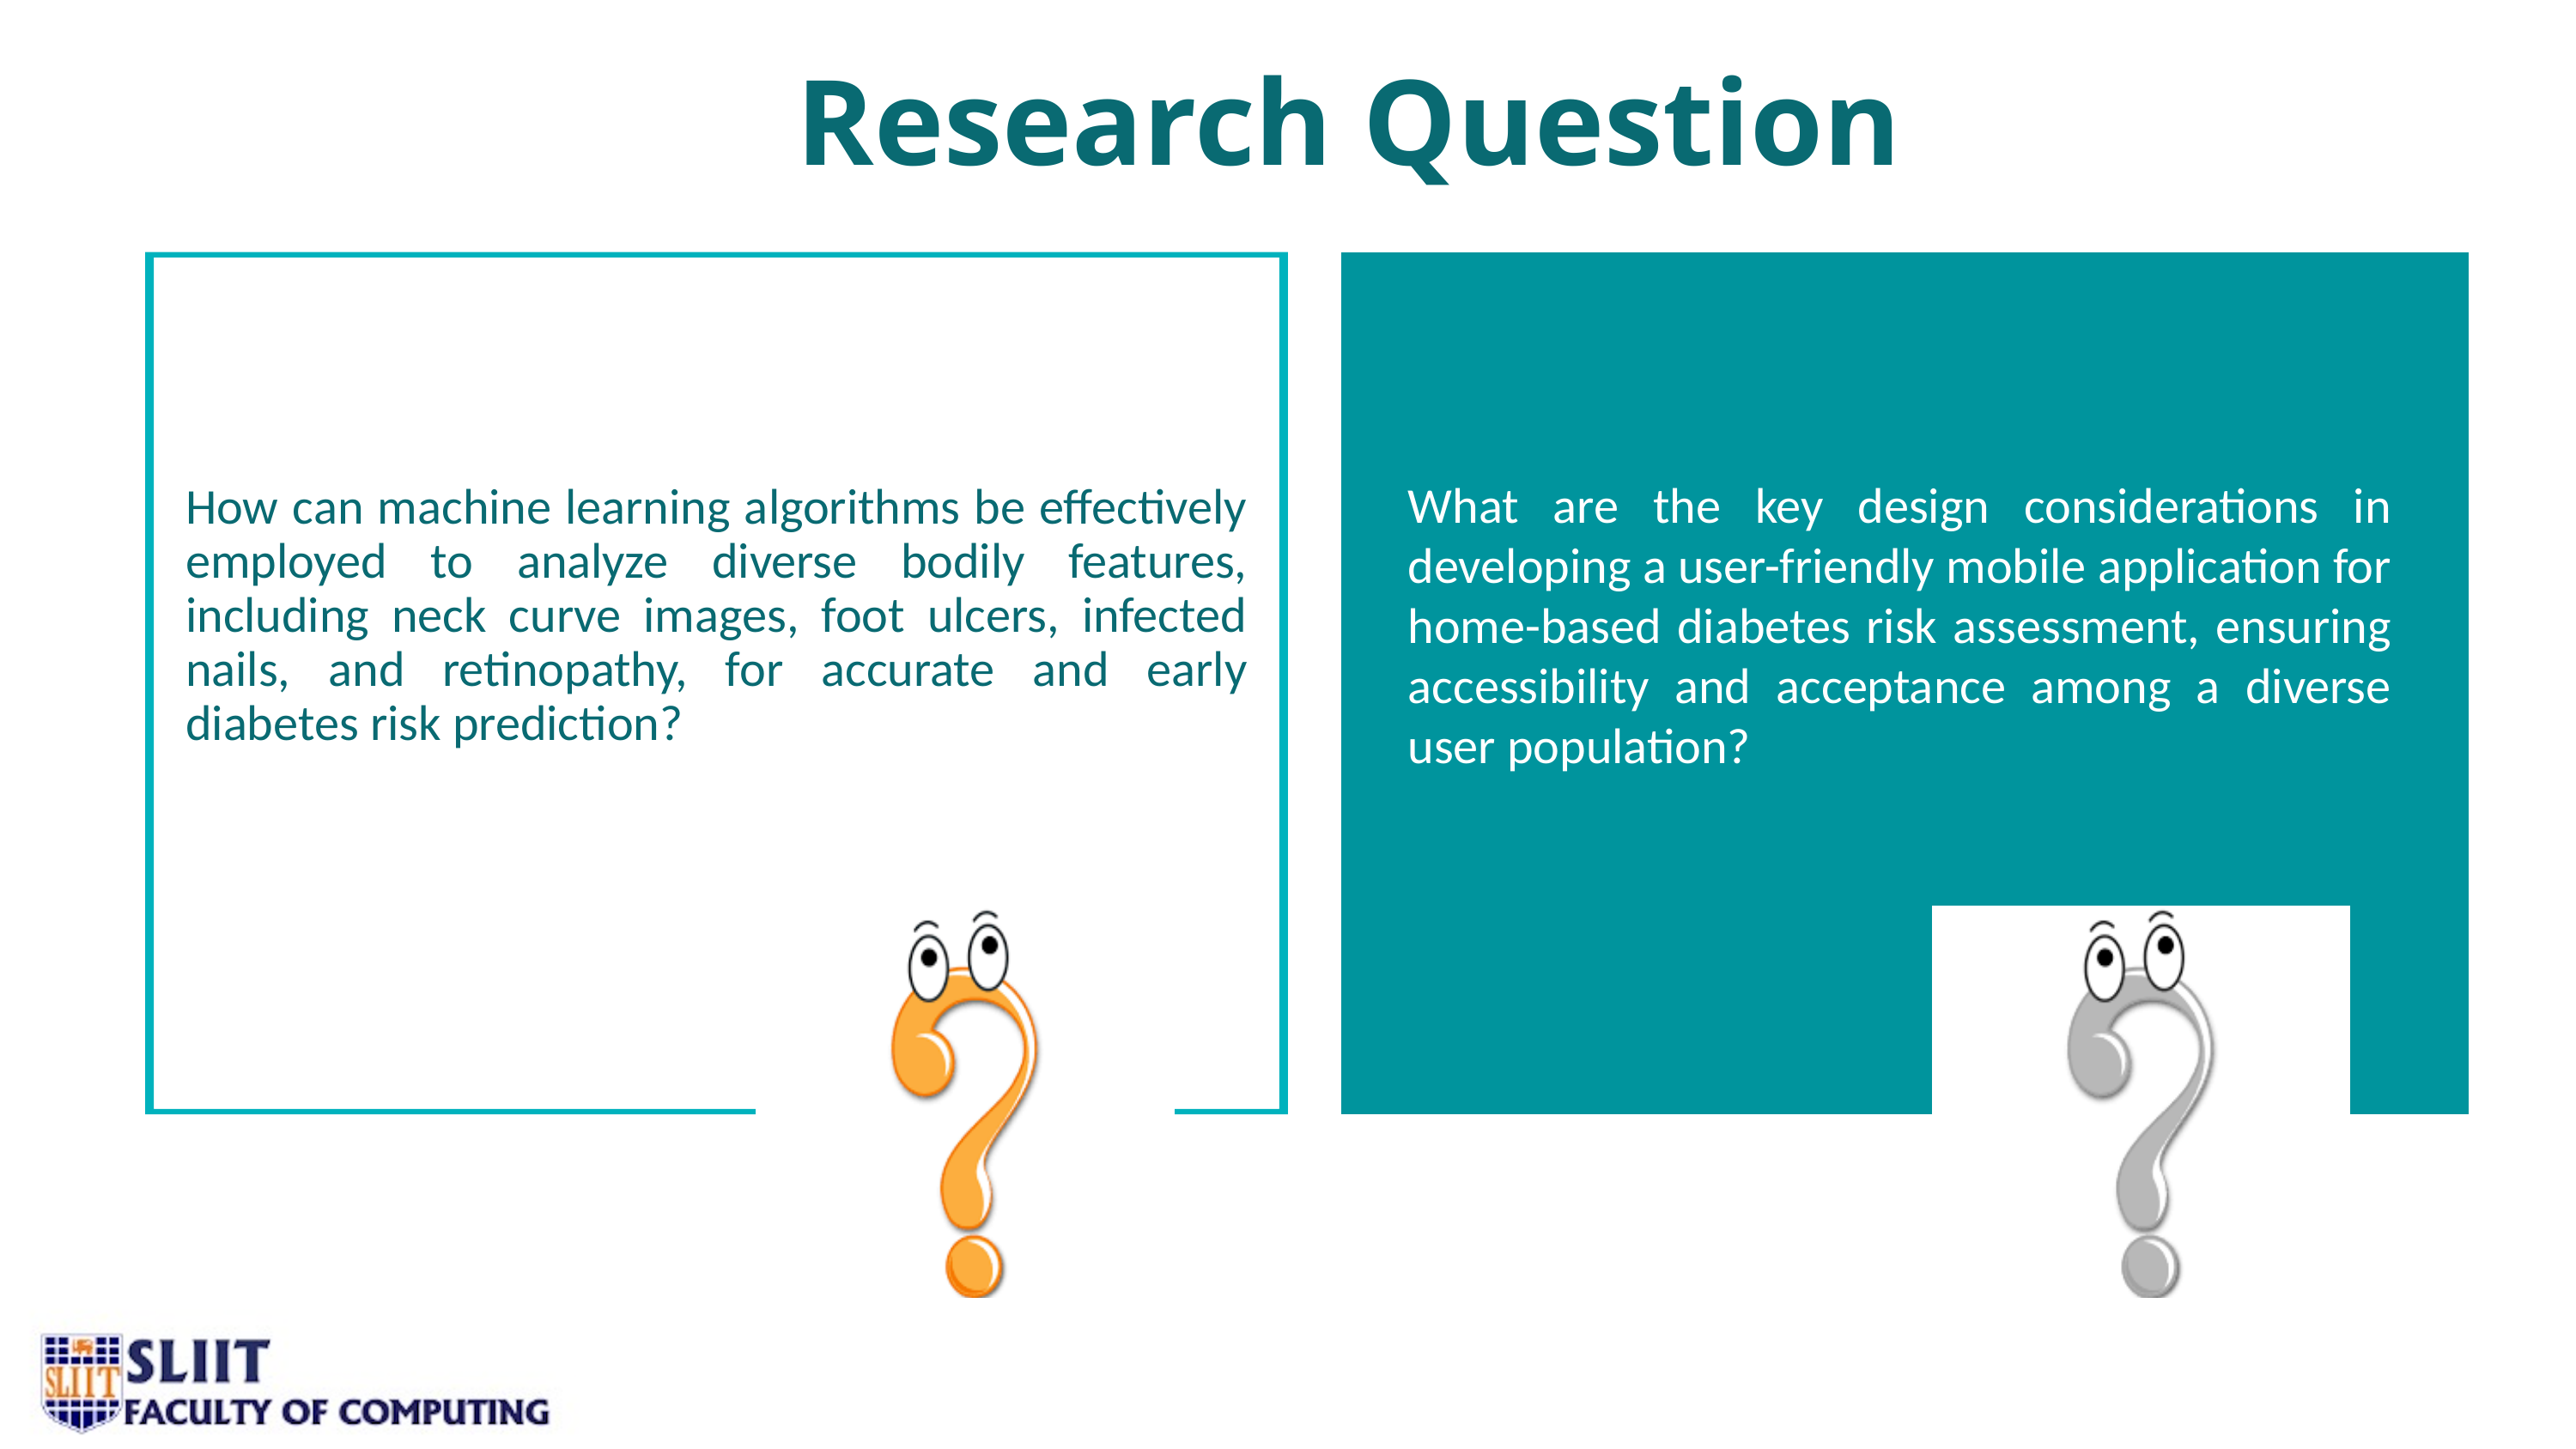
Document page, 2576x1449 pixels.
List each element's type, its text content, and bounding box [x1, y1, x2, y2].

picture [0, 905, 2576, 1449]
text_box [144, 252, 1289, 1115]
text_box Research Question [783, 40, 2008, 196]
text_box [1341, 252, 2469, 1115]
